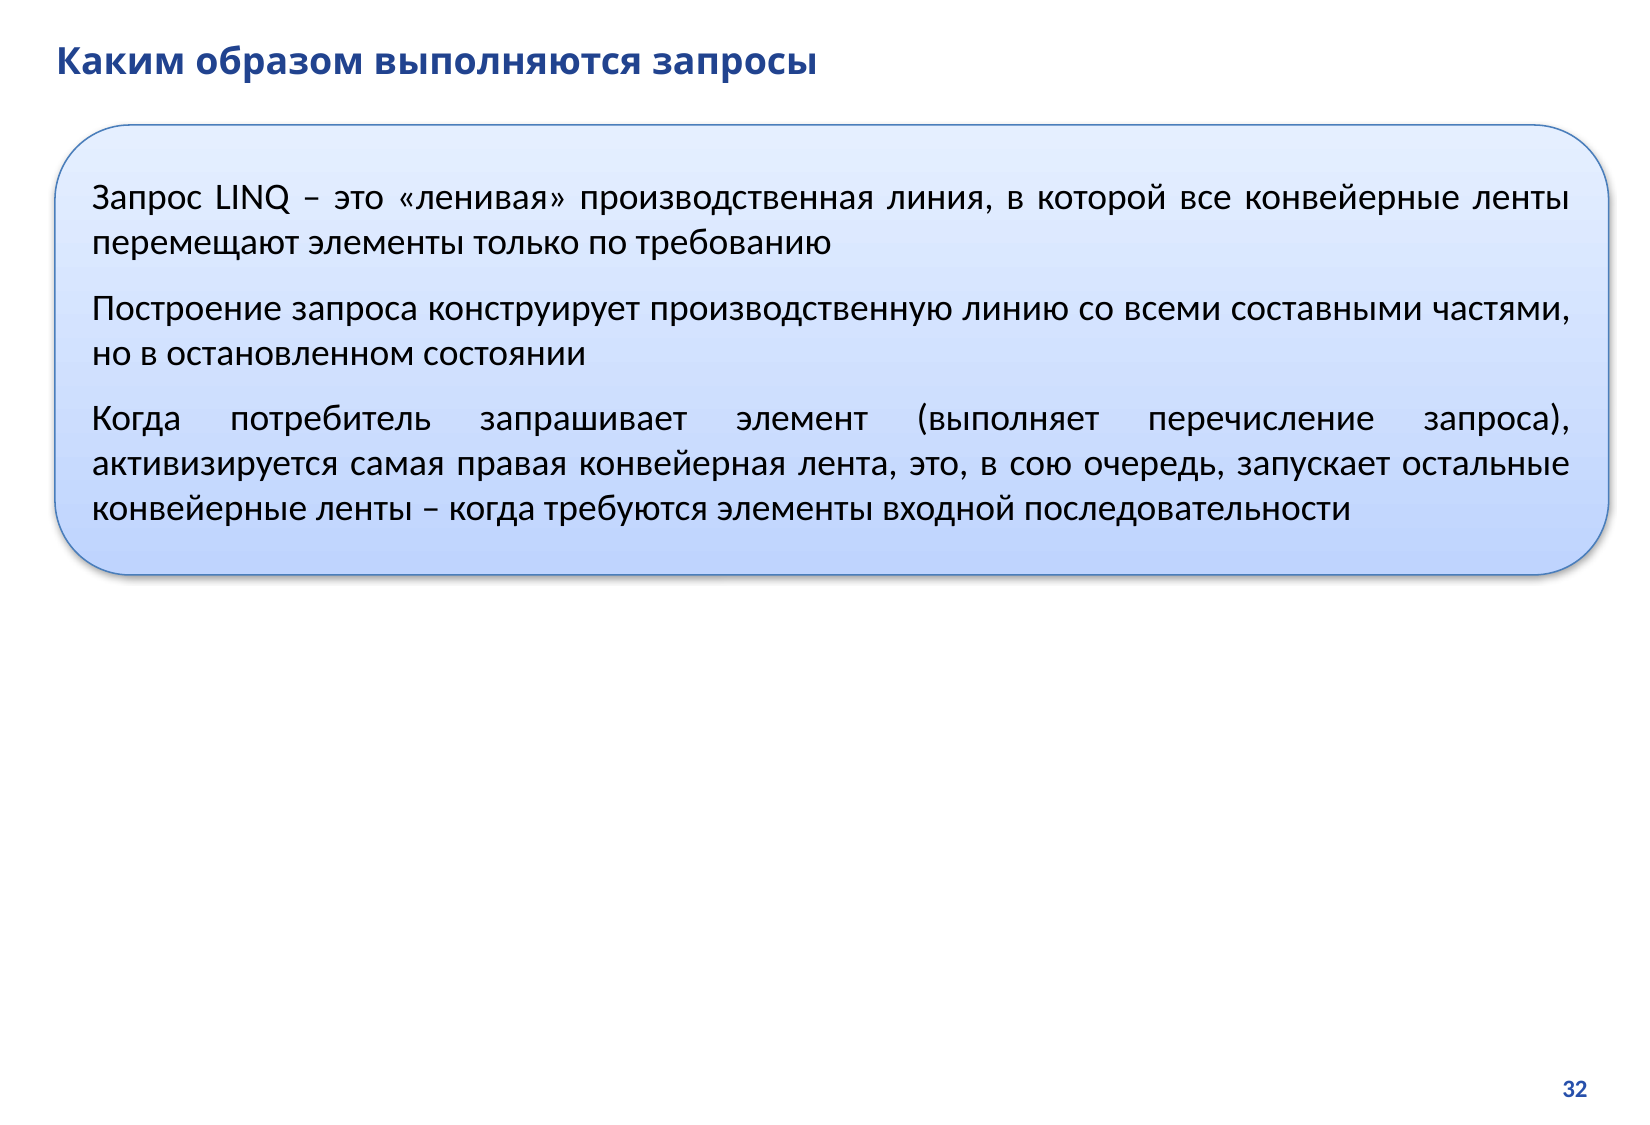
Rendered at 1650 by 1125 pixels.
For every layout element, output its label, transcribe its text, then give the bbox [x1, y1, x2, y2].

text_box Запрос LINQ – это «ленивая» производственная линия, в которой все конвейерные ленты перемещают элементы только по требованию Построение запроса конструирует производственную линию со всеми составными частями, но в остановленном состоянии Когда потребитель запрашивает элемент (выполняет перечисление запроса), активизируется самая правая конвейерная лента, это, в сою очередь, запускает остальные конвейерные ленты – когда требуются элементы входной последовательности [54, 124, 1610, 576]
title Каким образом выполняются запросы [40, 29, 1616, 90]
